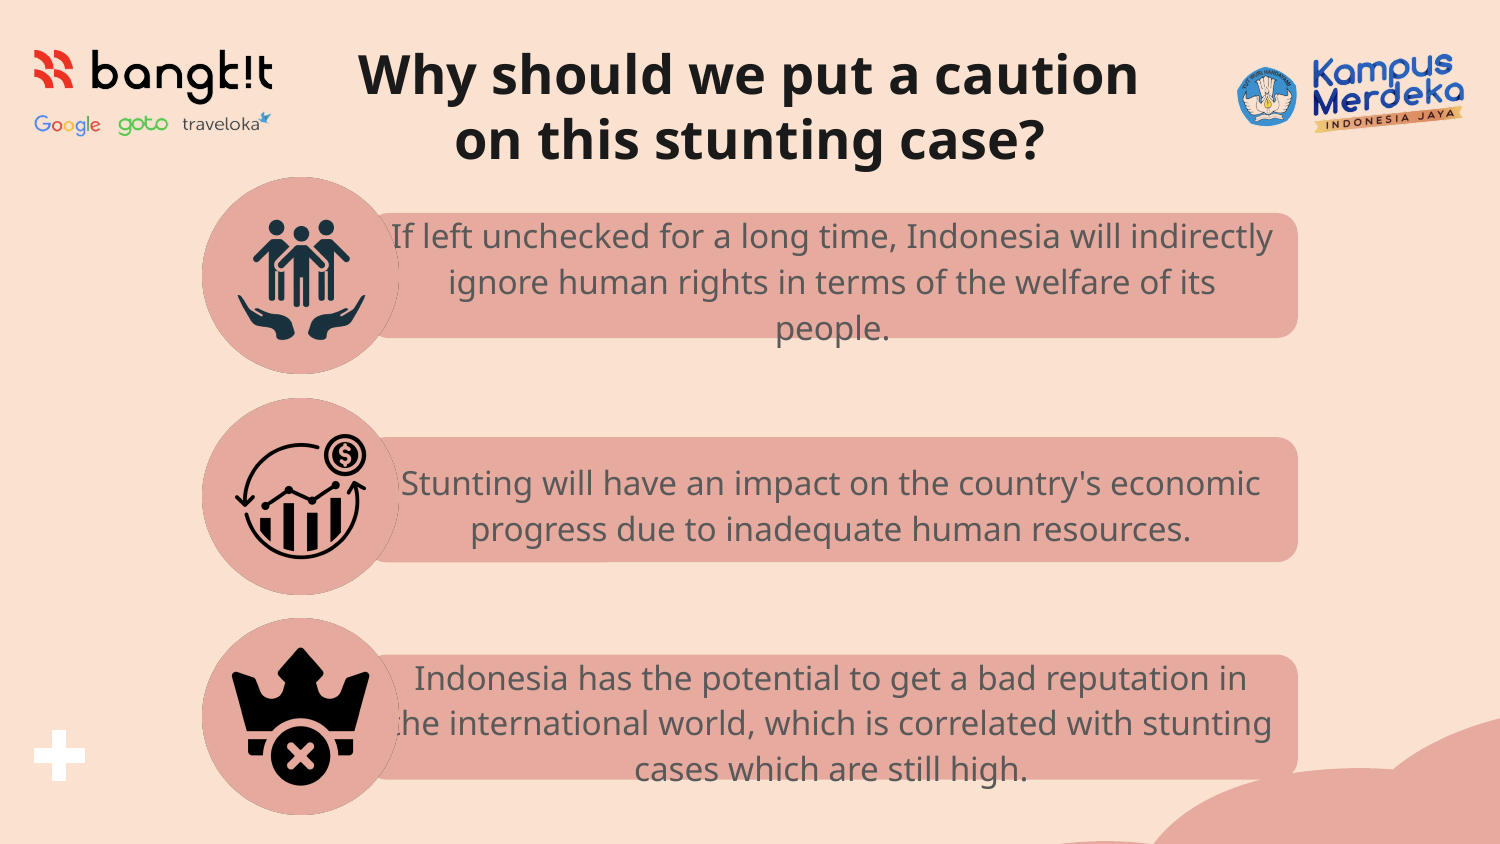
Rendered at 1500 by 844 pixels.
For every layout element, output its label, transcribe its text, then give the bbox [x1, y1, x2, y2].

title Why should we put a caution on this stunting case? [314, 165, 1186, 175]
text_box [201, 618, 1299, 816]
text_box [201, 177, 1299, 374]
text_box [24, 33, 1476, 157]
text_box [201, 397, 1299, 595]
